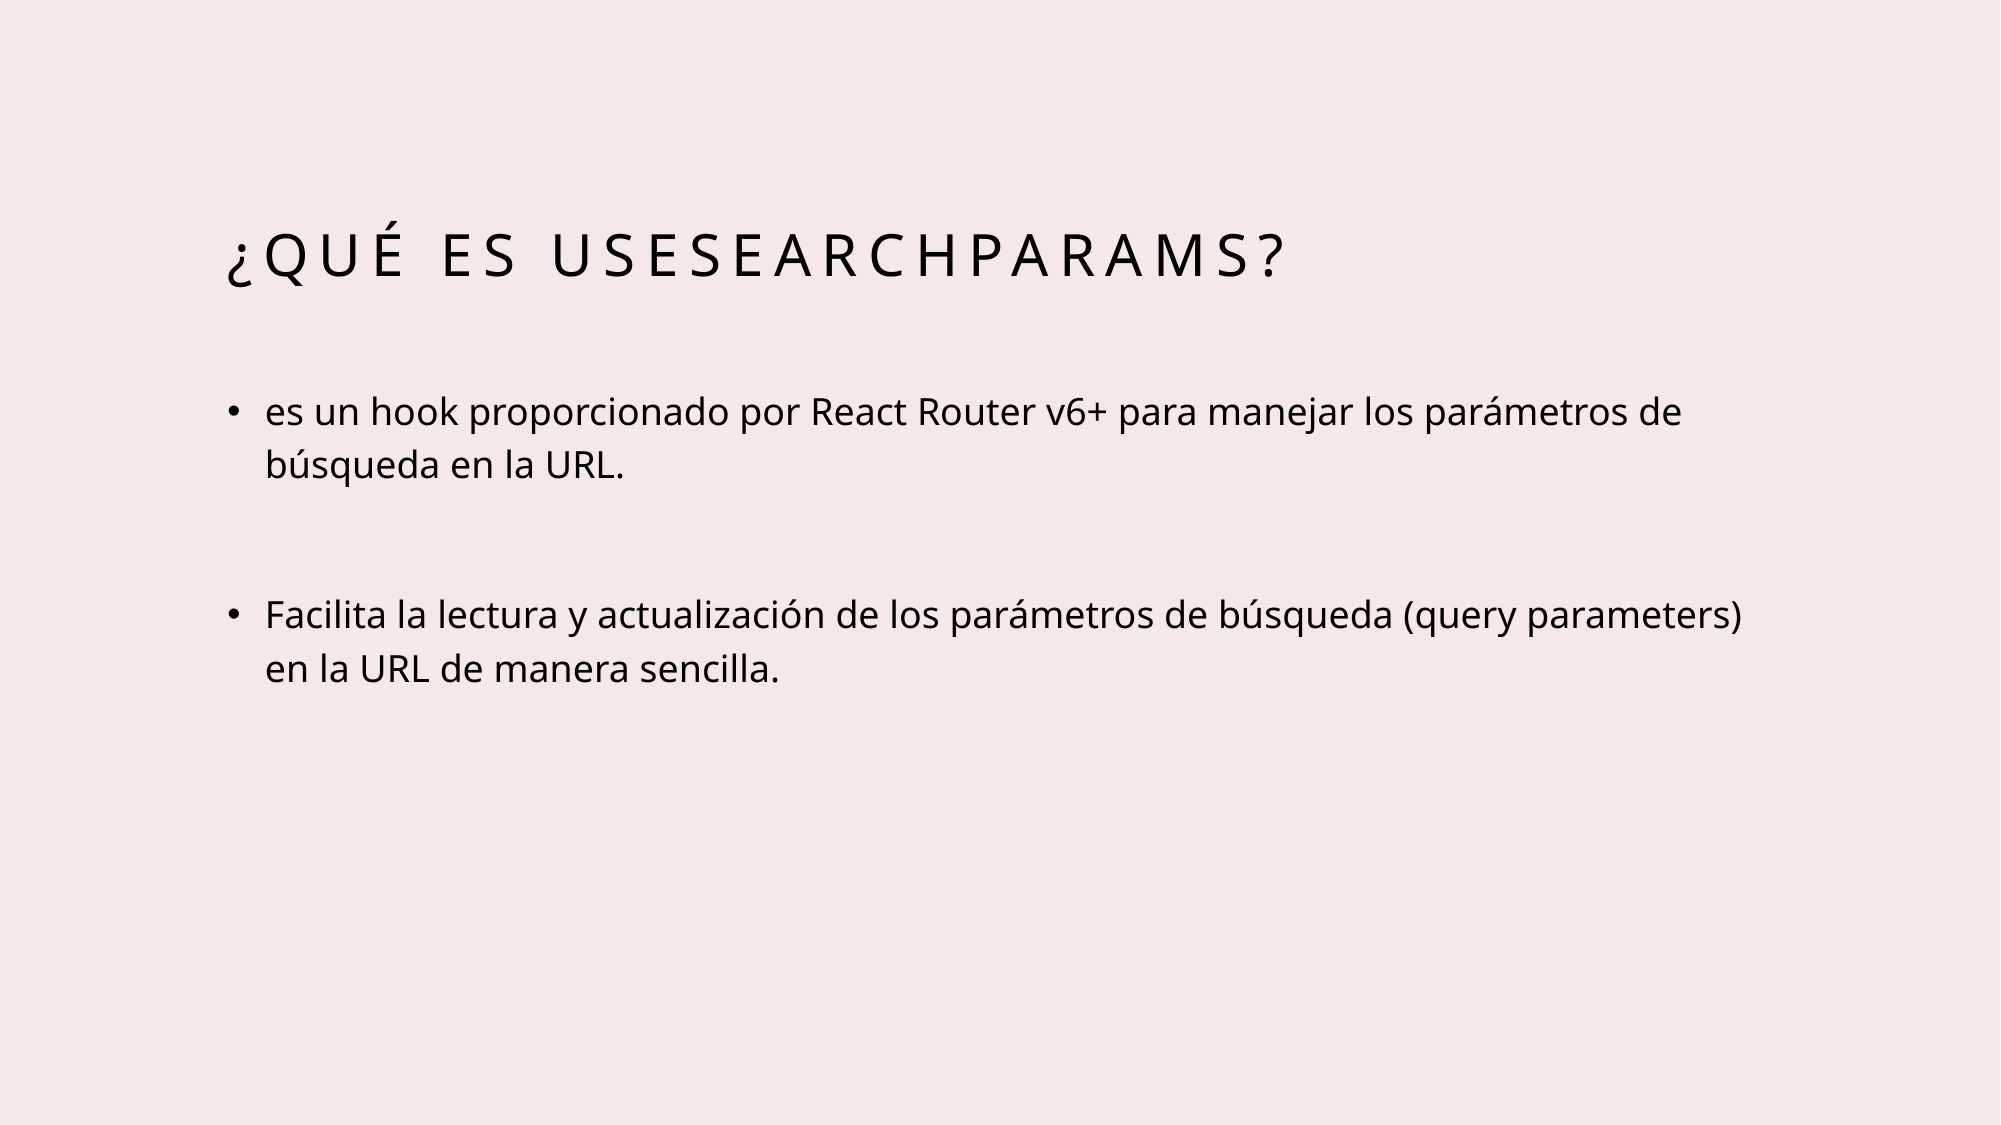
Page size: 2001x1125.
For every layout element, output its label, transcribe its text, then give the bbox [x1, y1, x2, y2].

list es un hook proporcionado por React Router v6+ para manejar los parámetros de búsqueda en la URL. Facilita la lectura y actualización de los parámetros de búsqueda (query parameters) en la URL de manera sencilla. [212, 371, 1788, 969]
title ¿Qué es useSearchParams? [212, 138, 1788, 354]
